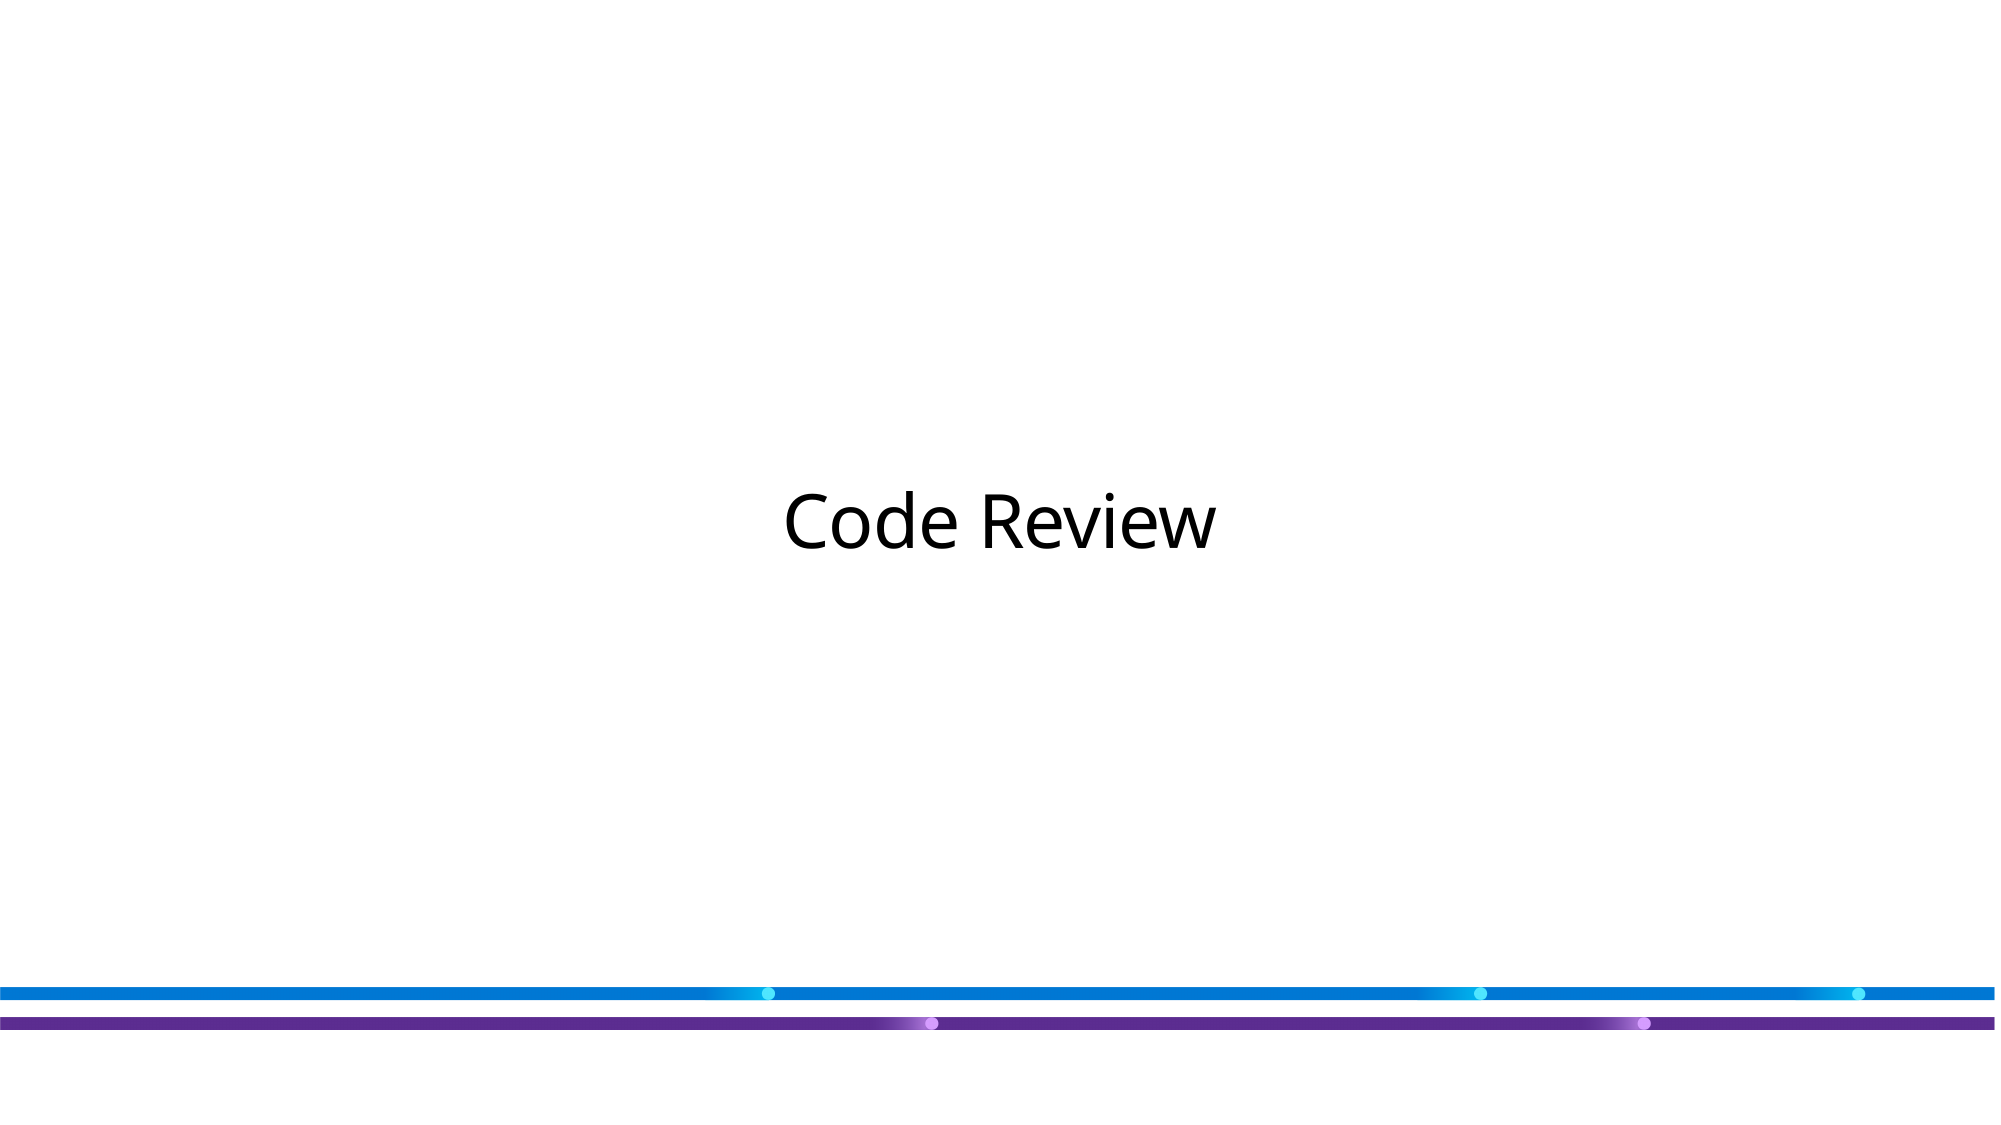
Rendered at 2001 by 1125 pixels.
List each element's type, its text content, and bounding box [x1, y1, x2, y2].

title Code Review [96, 473, 1904, 565]
picture [0, 987, 2000, 1030]
